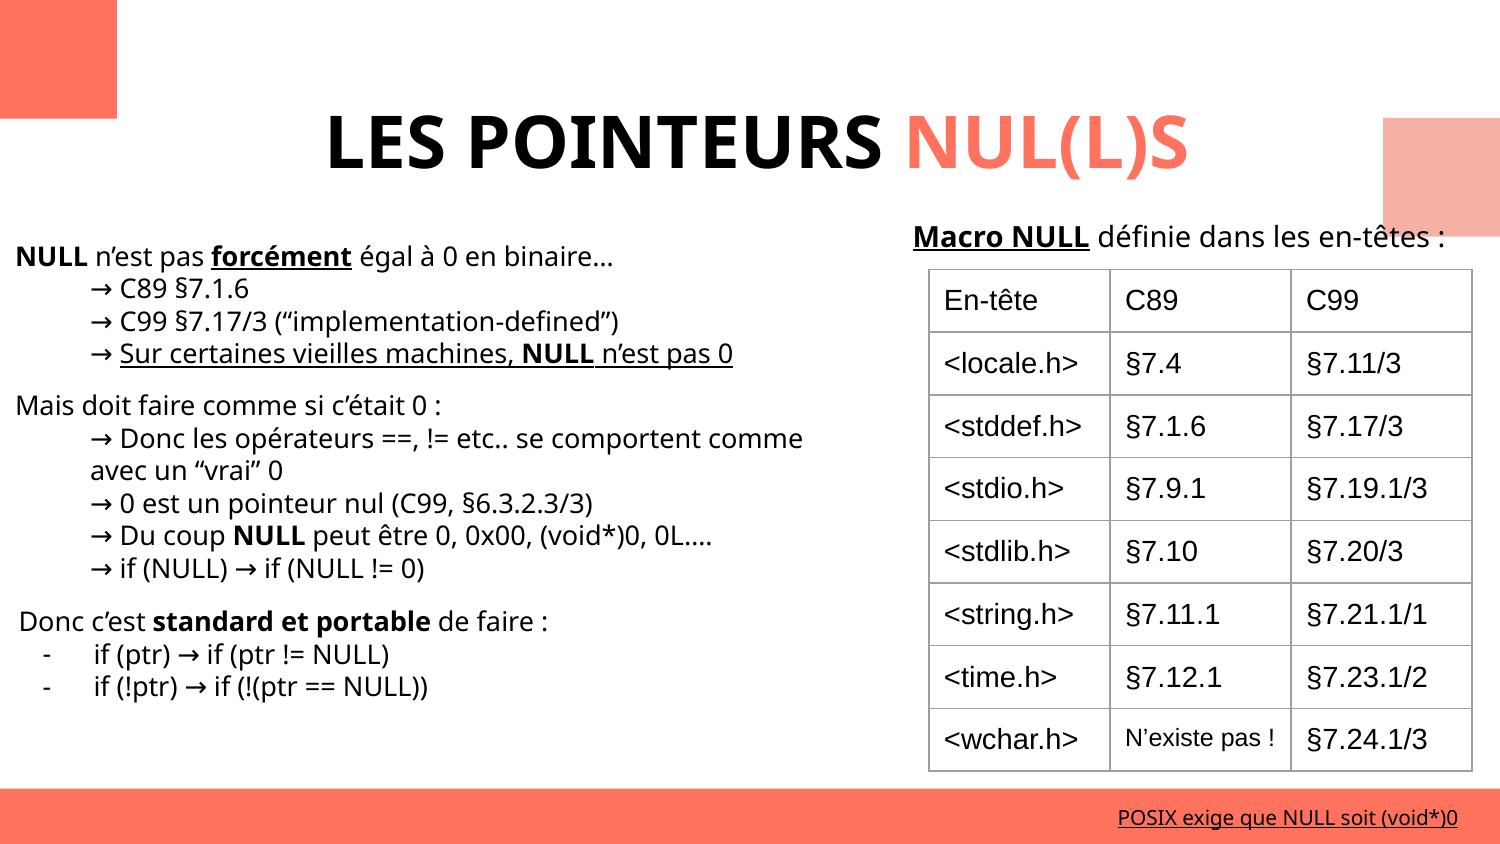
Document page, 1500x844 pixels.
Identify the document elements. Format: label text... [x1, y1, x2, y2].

text_box Macro NULL définie dans les en-têtes : [897, 202, 1500, 283]
table_cell N’existe pas ! [1111, 709, 1290, 770]
table_cell <time.h> [930, 646, 1109, 708]
table_cell §7.4 [1111, 333, 1290, 394]
table_cell <stdlib.h> [930, 521, 1109, 582]
text_box POSIX exige que NULL soit (void*)0 [1102, 789, 1500, 836]
table_cell §7.24.1/3 [1292, 709, 1471, 770]
table_cell §7.23.1/2 [1292, 646, 1471, 708]
table_cell §7.11/3 [1292, 333, 1471, 394]
title LES POINTEURS NUL(L)S [105, 102, 1410, 177]
text_box Mais doit faire comme si c’était 0 : → Donc les opérateurs ==, != etc.. se comportent comme avec un “vrai” 0 → 0 est un pointeur nul (C99, §6.3.2.3/3) → Du coup NULL peut être 0, 0x00, (void*)0, 0L…. → if (NULL) → if (NULL != 0) [0, 373, 895, 590]
table_cell <locale.h> [930, 333, 1109, 394]
table_cell §7.20/3 [1292, 521, 1471, 582]
table_cell §7.10 [1111, 521, 1290, 582]
text_box Donc c’est standard et portable de faire : if (ptr) → if (ptr != NULL) if (!ptr) → if (!(ptr == NULL)) [3, 589, 610, 753]
table_cell §7.9.1 [1111, 458, 1290, 520]
table_cell <stddef.h> [930, 396, 1109, 457]
table_cell <string.h> [930, 584, 1109, 645]
table_cell <wchar.h> [930, 709, 1109, 770]
table_cell §7.21.1/1 [1292, 584, 1471, 645]
text_box NULL n’est pas forcément égal à 0 en binaire… → C89 §7.1.6 → C99 §7.17/3 (“implementation-defined”) → Sur certaines vieilles machines, NULL n’est pas 0 [0, 224, 895, 373]
table_cell §7.17/3 [1292, 396, 1471, 457]
table_header C89 [1111, 270, 1290, 331]
table_cell <stdio.h> [930, 458, 1109, 520]
table_header C99 [1292, 270, 1471, 331]
table_header En-tête [930, 270, 1109, 331]
table_cell §7.11.1 [1111, 584, 1290, 645]
table_cell §7.1.6 [1111, 396, 1290, 457]
table_cell §7.12.1 [1111, 646, 1290, 708]
table_cell §7.19.1/3 [1292, 458, 1471, 520]
